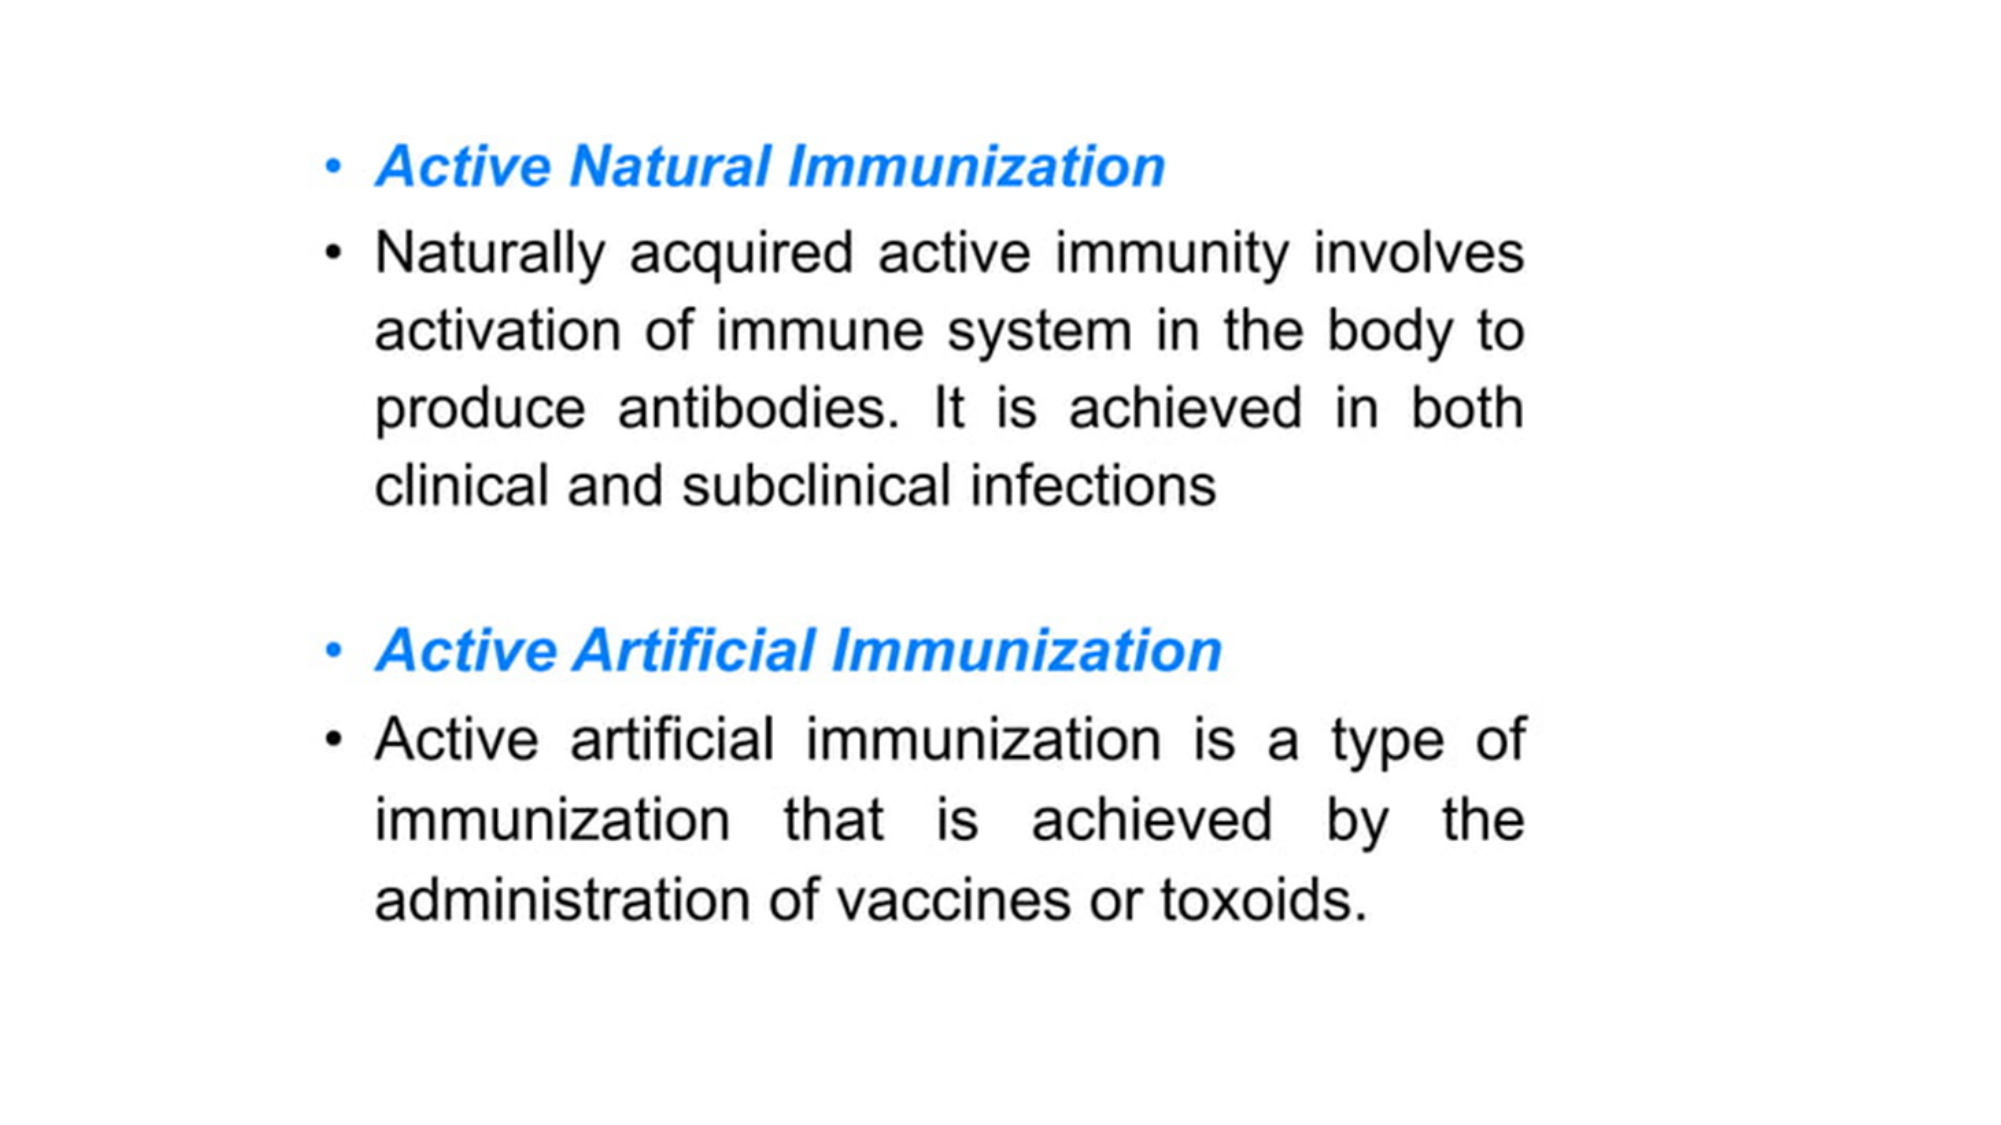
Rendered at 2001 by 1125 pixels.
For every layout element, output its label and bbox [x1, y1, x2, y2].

list [241, 50, 1608, 1075]
